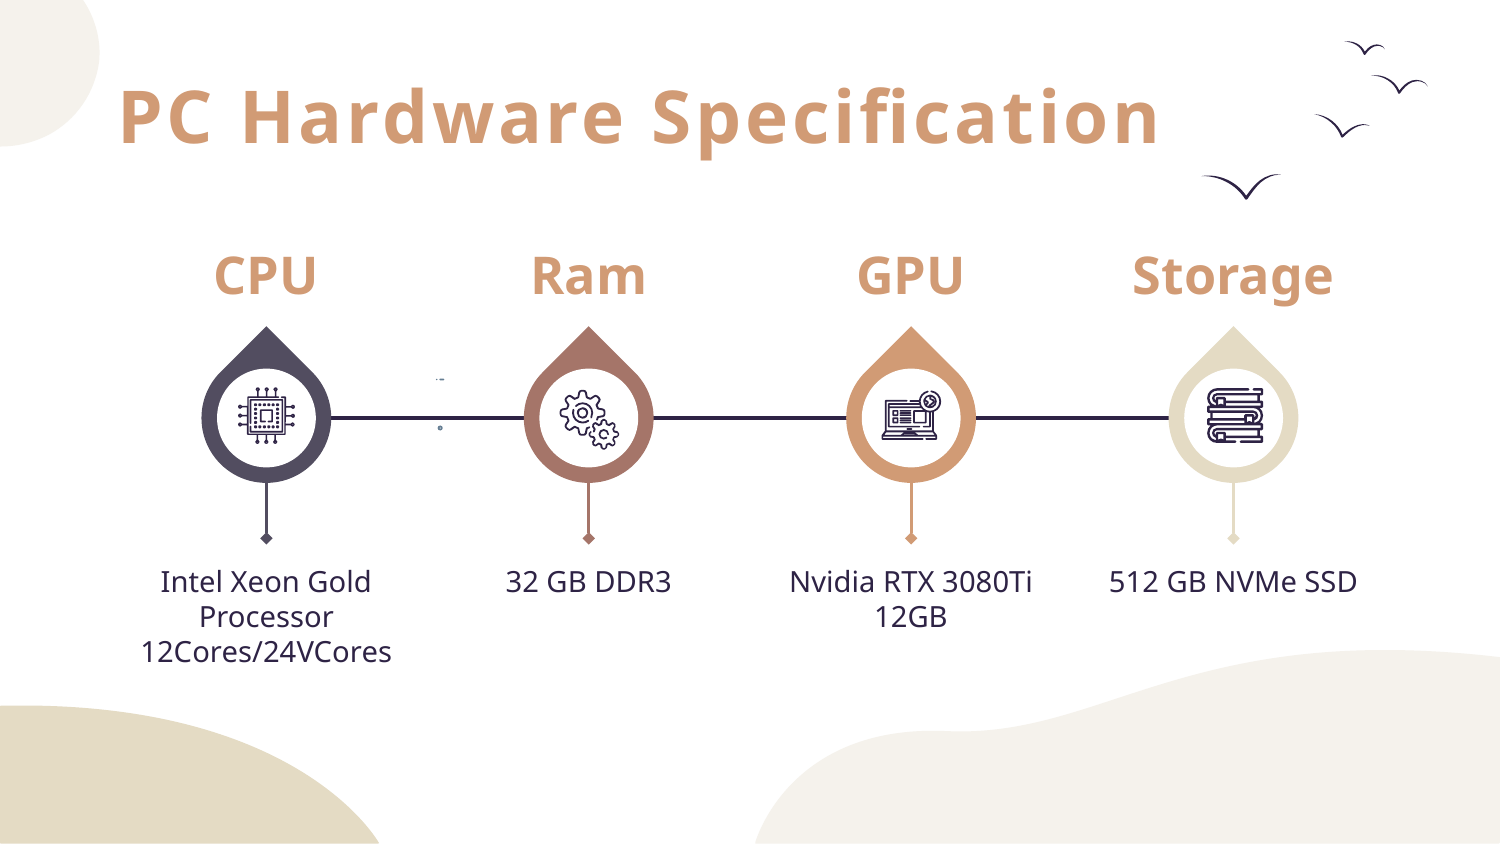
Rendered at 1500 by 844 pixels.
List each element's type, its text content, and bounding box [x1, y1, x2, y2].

text_box CPU [123, 232, 409, 320]
text_box GPU [768, 232, 1054, 320]
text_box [1141, 325, 1326, 510]
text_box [174, 325, 359, 510]
text_box Nvidia RTX 3080Ti 12GB [768, 548, 1054, 672]
text_box 512 GB NVMe SSD [1091, 548, 1376, 672]
text_box Ram [446, 232, 732, 320]
text_box Intel Xeon Gold Processor 12Cores/24VCores [123, 548, 409, 672]
title PC Hardware Specification [101, 67, 1353, 162]
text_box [435, 378, 445, 431]
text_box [881, 390, 942, 440]
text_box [819, 325, 1004, 510]
text_box Storage [1091, 232, 1376, 320]
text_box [559, 389, 620, 450]
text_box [237, 387, 296, 445]
text_box 32 GB DDR3 [446, 548, 732, 672]
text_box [496, 325, 681, 510]
